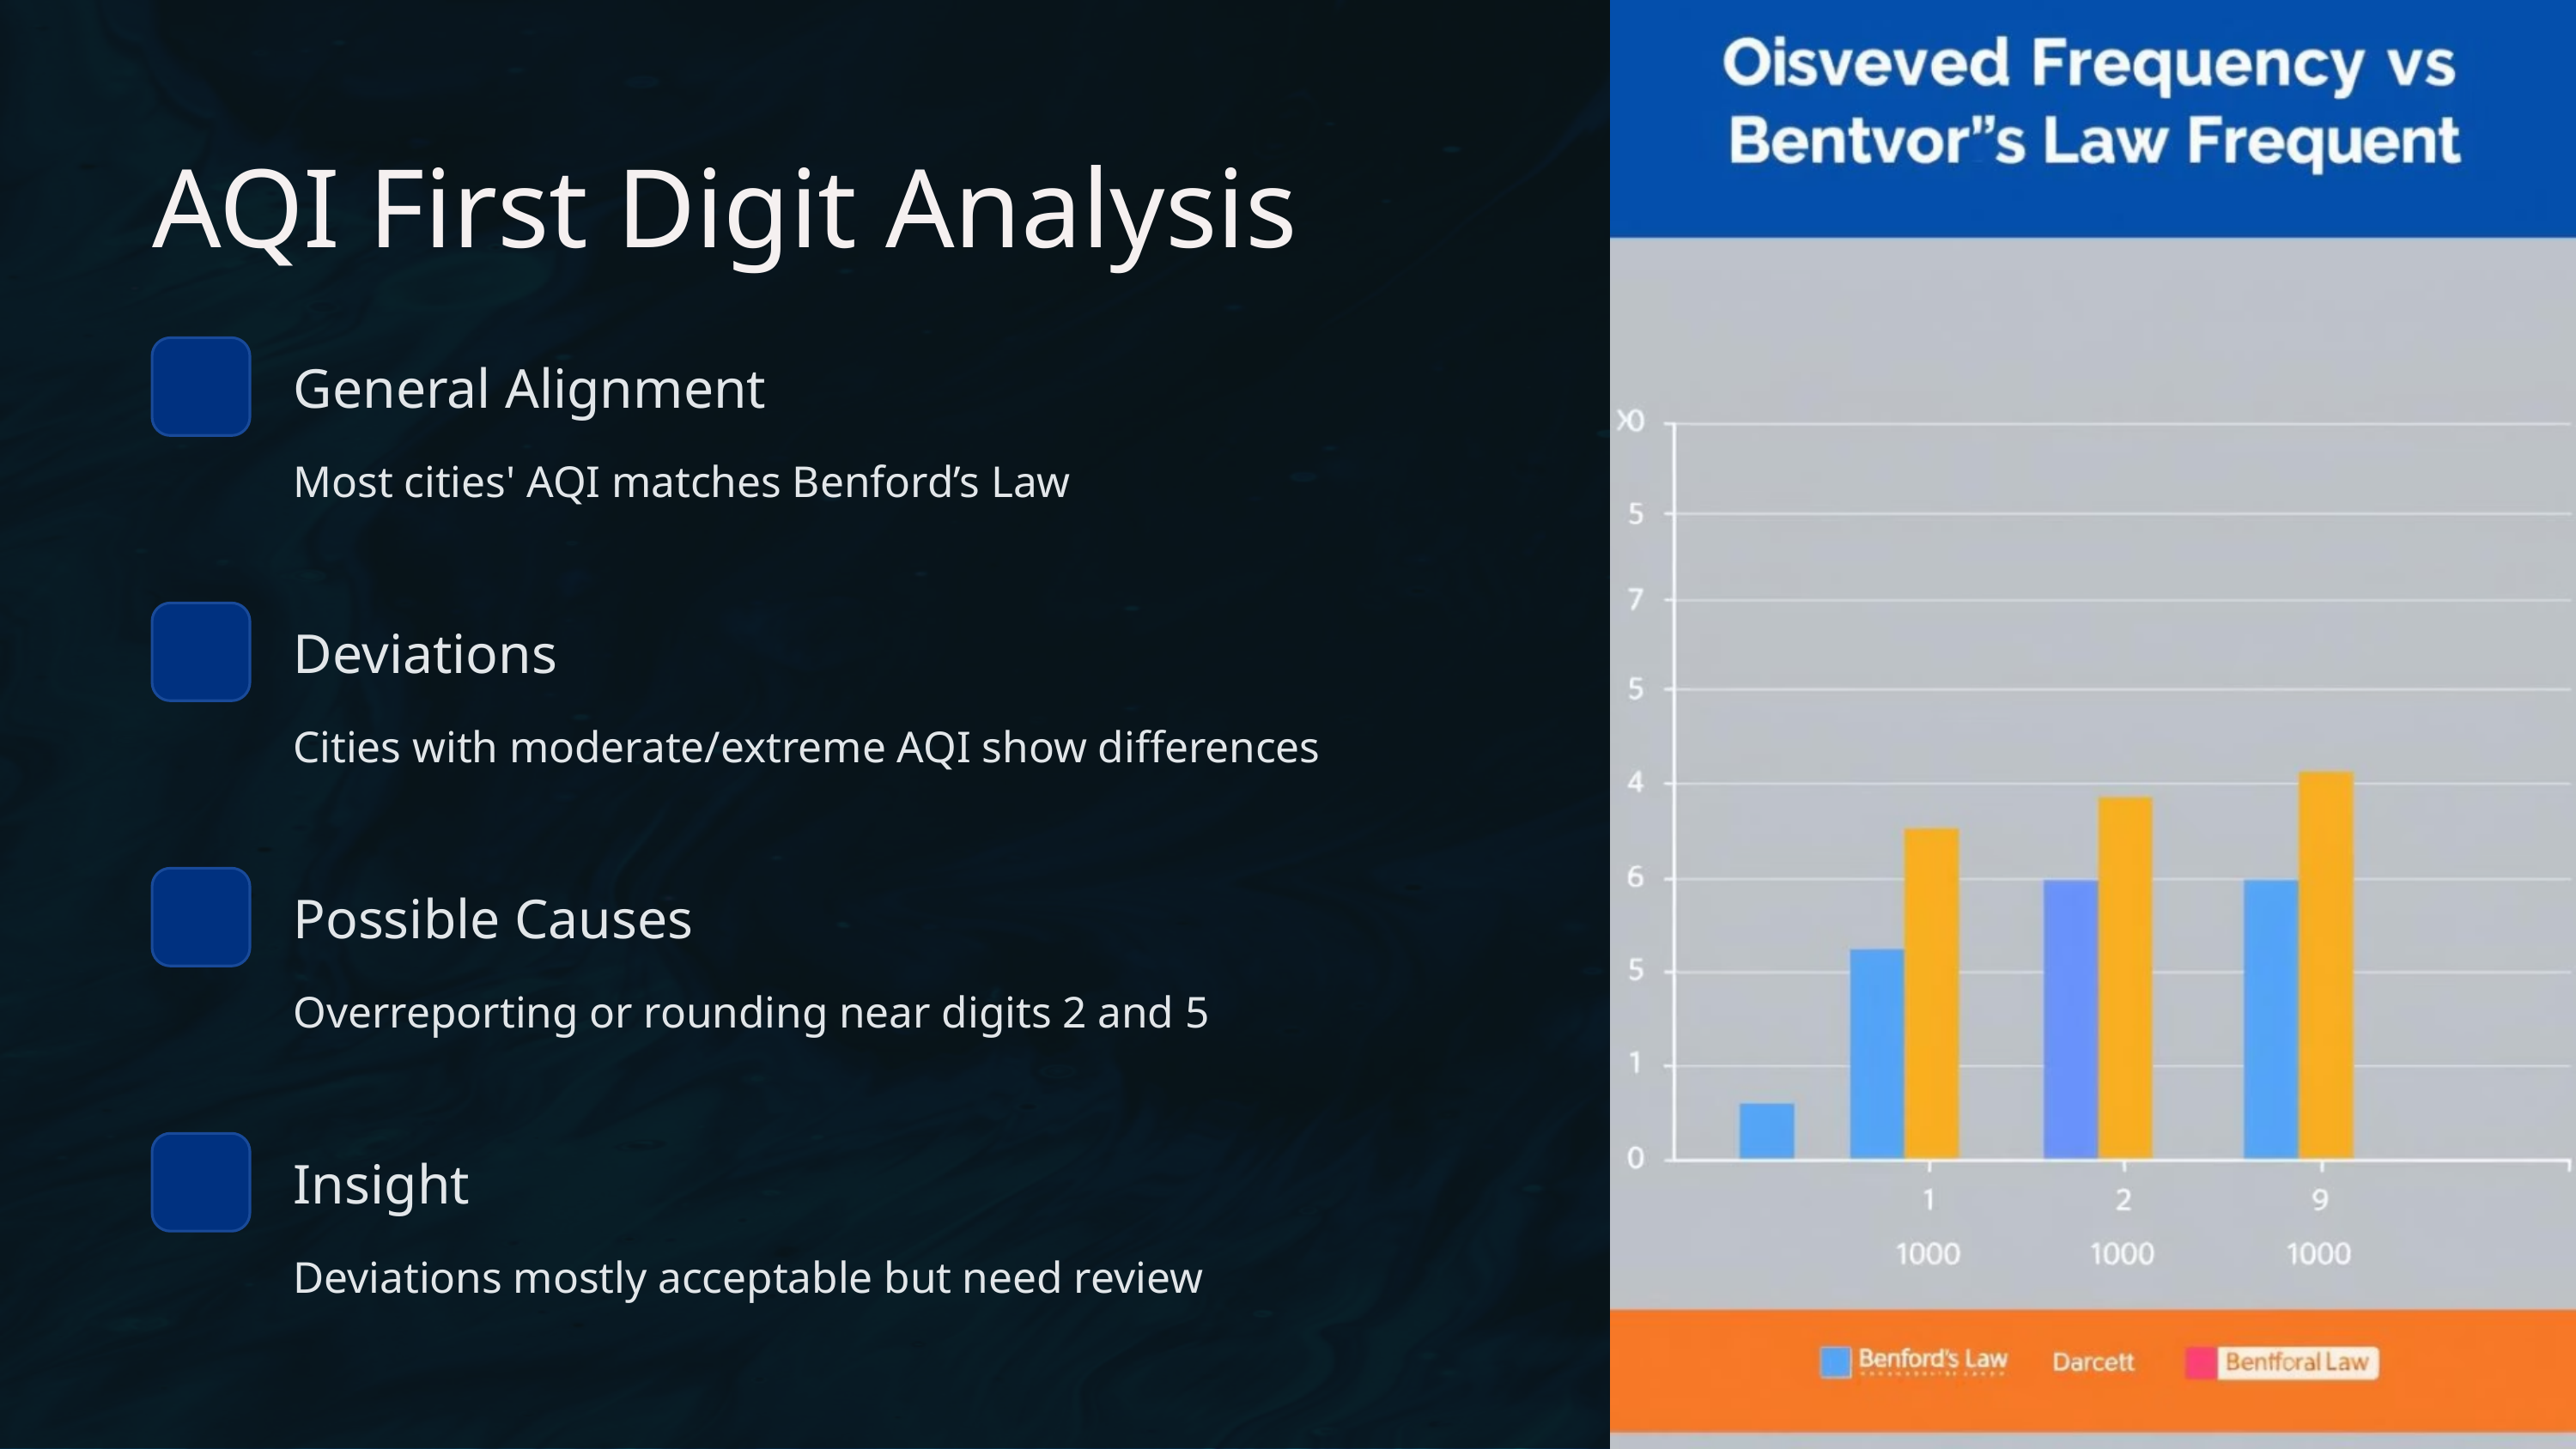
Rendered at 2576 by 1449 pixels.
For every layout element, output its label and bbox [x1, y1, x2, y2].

text_box [293, 976, 1458, 1047]
text_box [293, 1241, 1458, 1313]
text_box [150, 601, 252, 703]
text_box [293, 711, 1458, 782]
text_box [293, 617, 837, 687]
text_box [151, 136, 1365, 273]
text_box [293, 882, 837, 952]
text_box [150, 866, 252, 968]
text_box [150, 1131, 252, 1233]
text_box [293, 1148, 837, 1216]
text_box [0, 0, 2576, 1449]
text_box [150, 336, 252, 438]
text_box [293, 352, 837, 421]
text_box [293, 446, 1458, 517]
